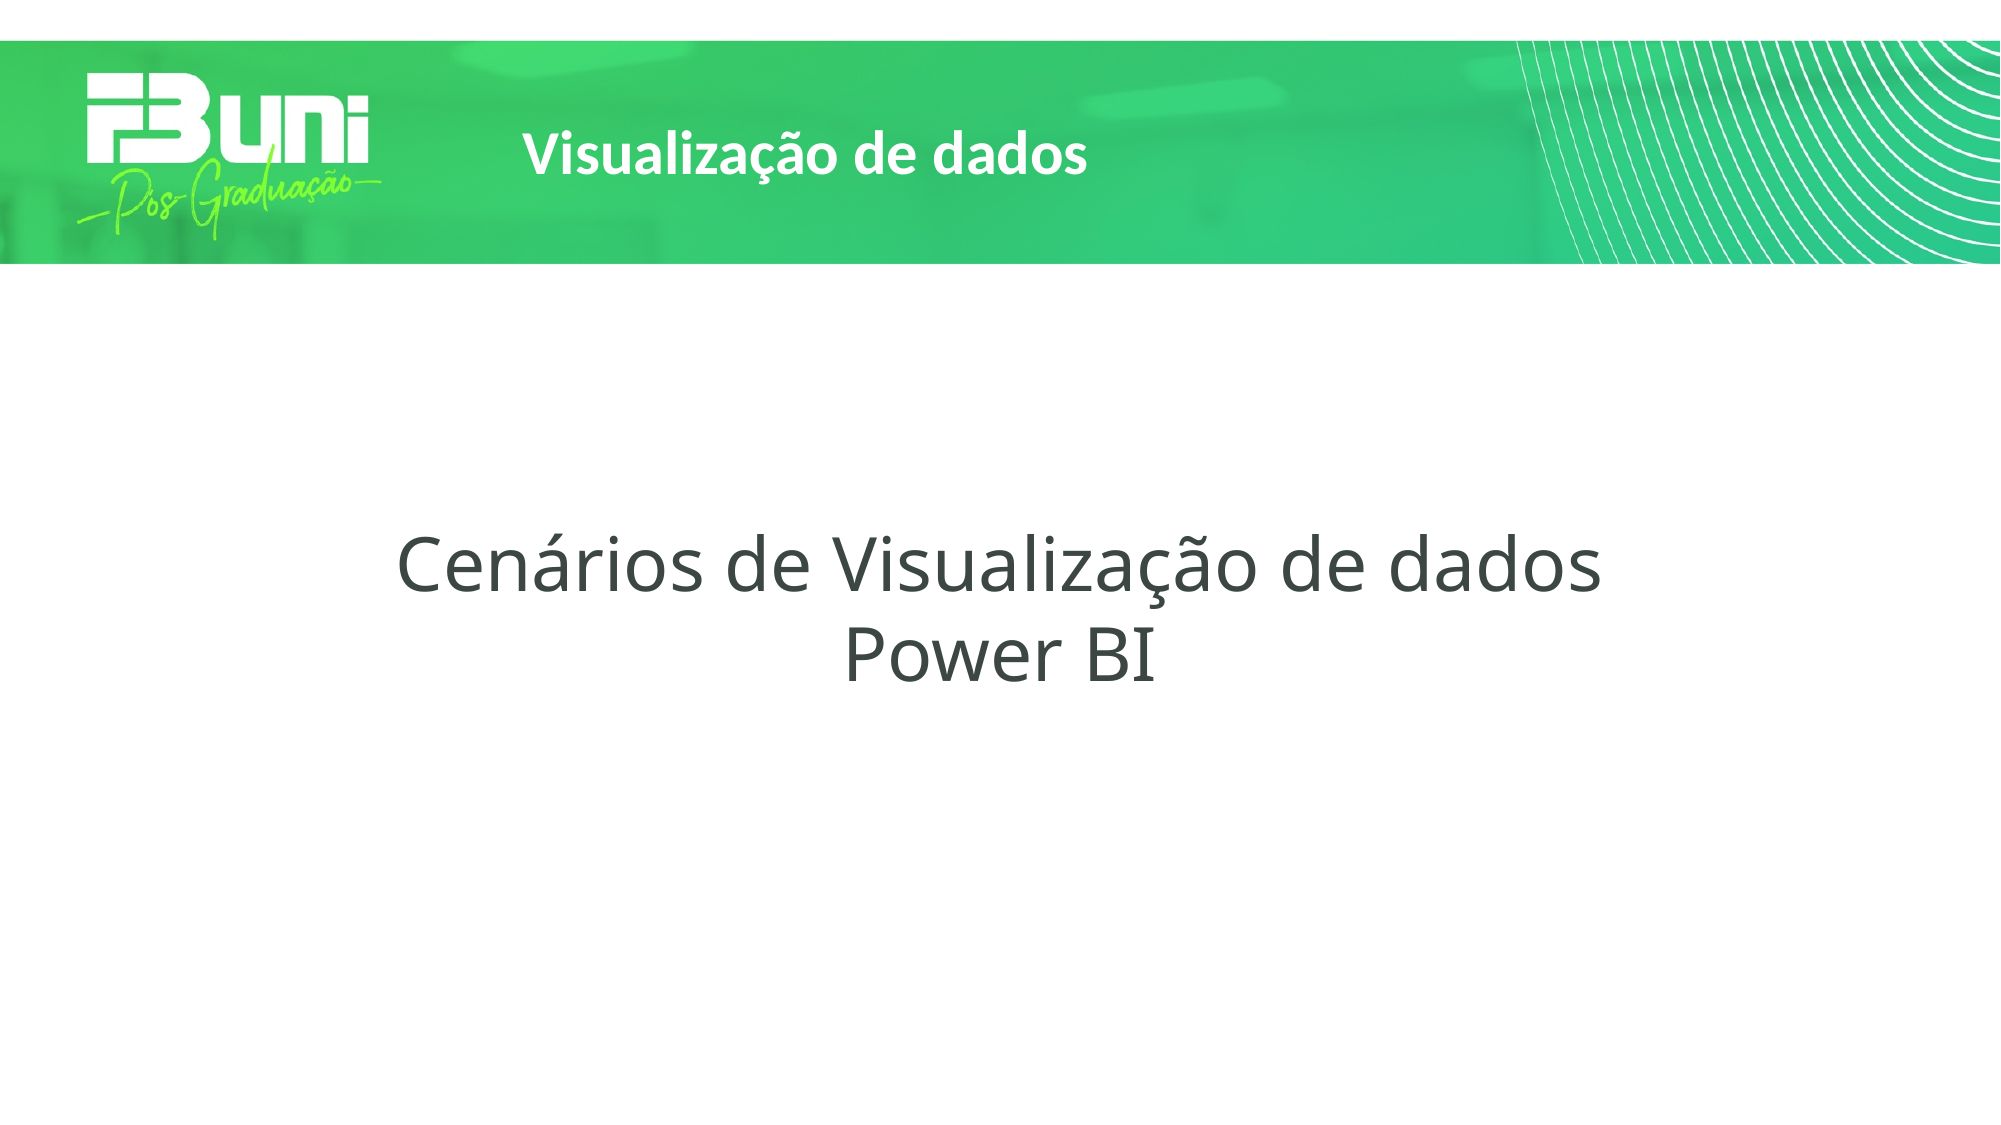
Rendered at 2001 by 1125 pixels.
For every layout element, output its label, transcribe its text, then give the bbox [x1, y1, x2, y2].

text_box Cenários de Visualização de dados Power BI [107, 509, 1893, 705]
picture [0, 0, 2000, 1125]
title Visualização de dados [507, 41, 2000, 266]
